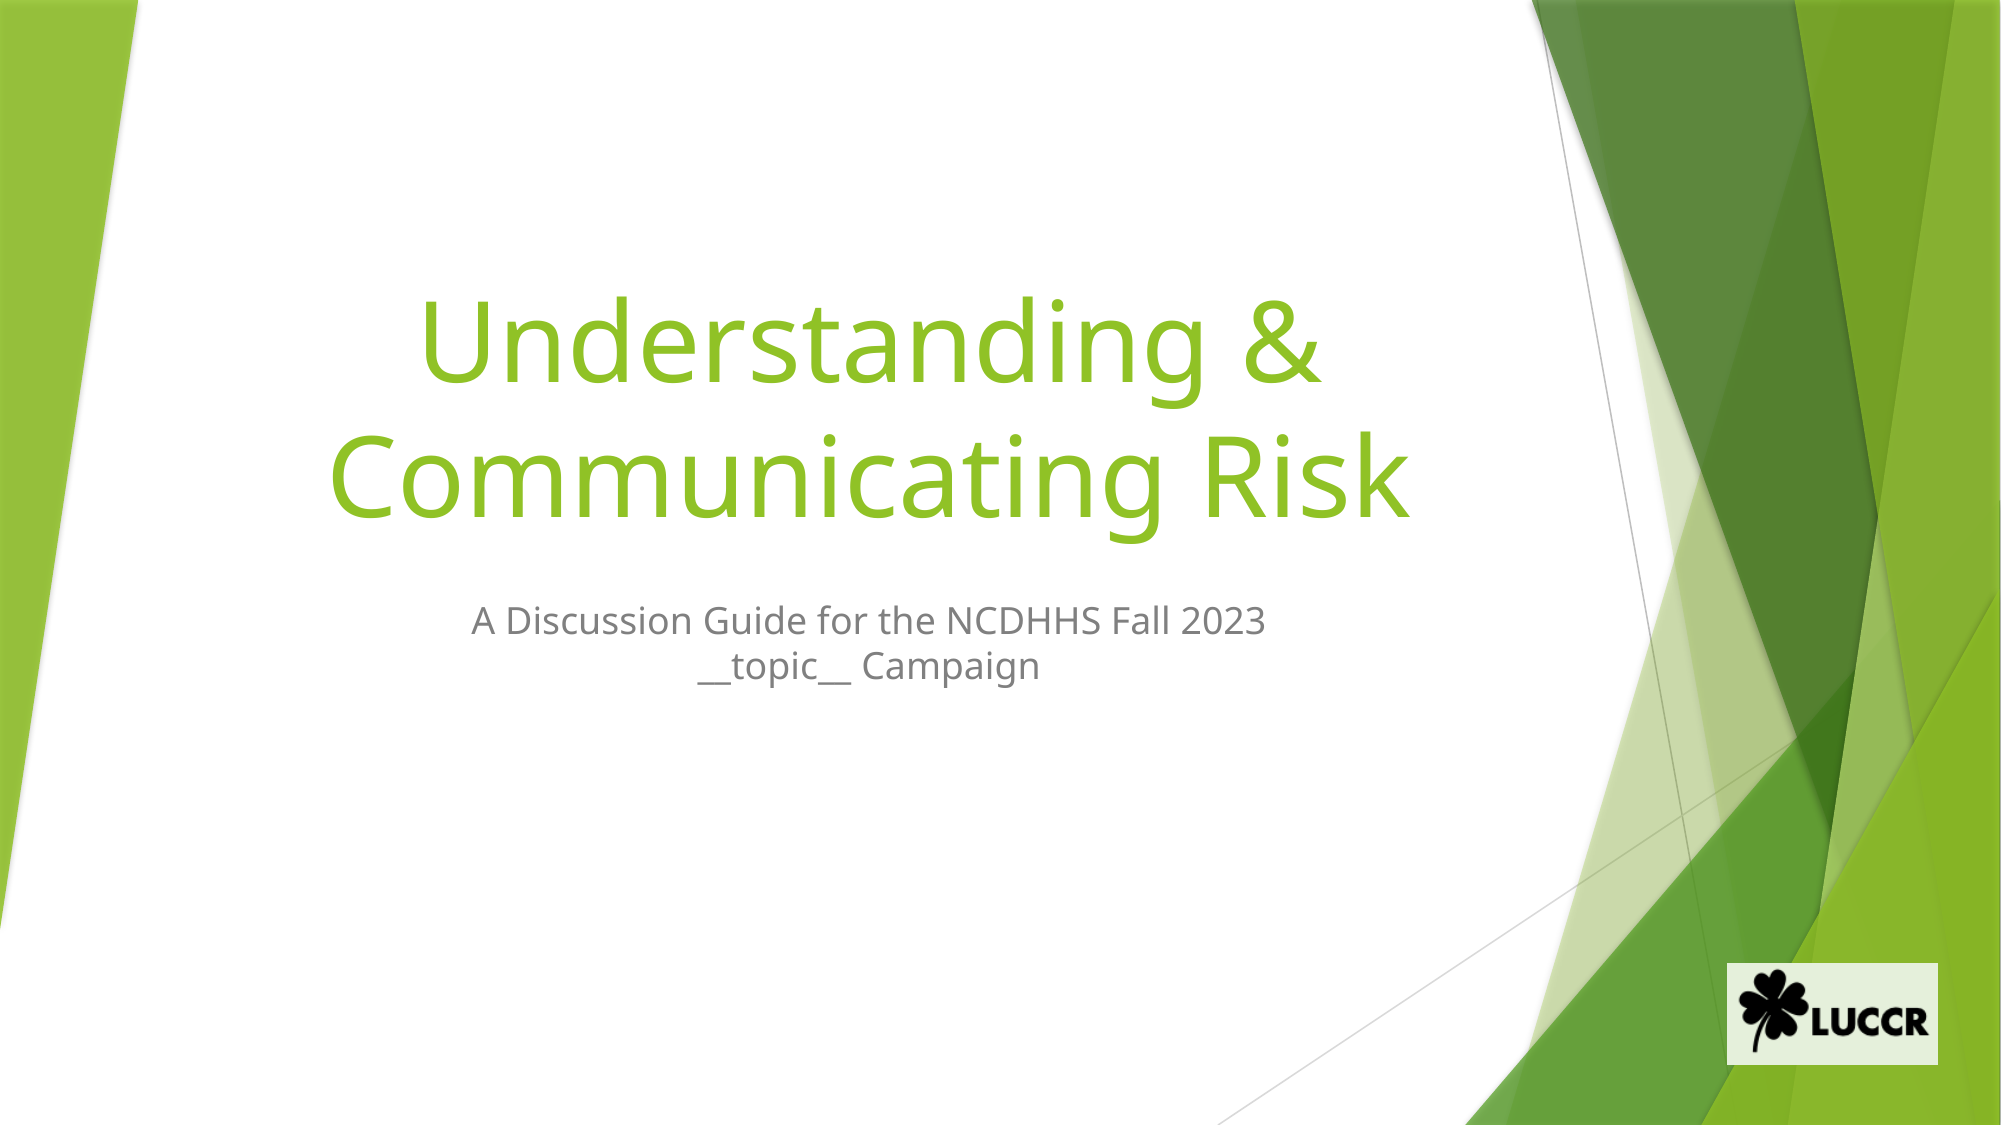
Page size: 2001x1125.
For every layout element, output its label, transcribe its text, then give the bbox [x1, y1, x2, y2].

subtitle A Discussion Guide for the NCDHHS Fall 2023 __topic__ Campaign [449, 589, 1290, 770]
picture [1727, 963, 1938, 1066]
title Understanding & Communicating Risk [232, 277, 1507, 548]
